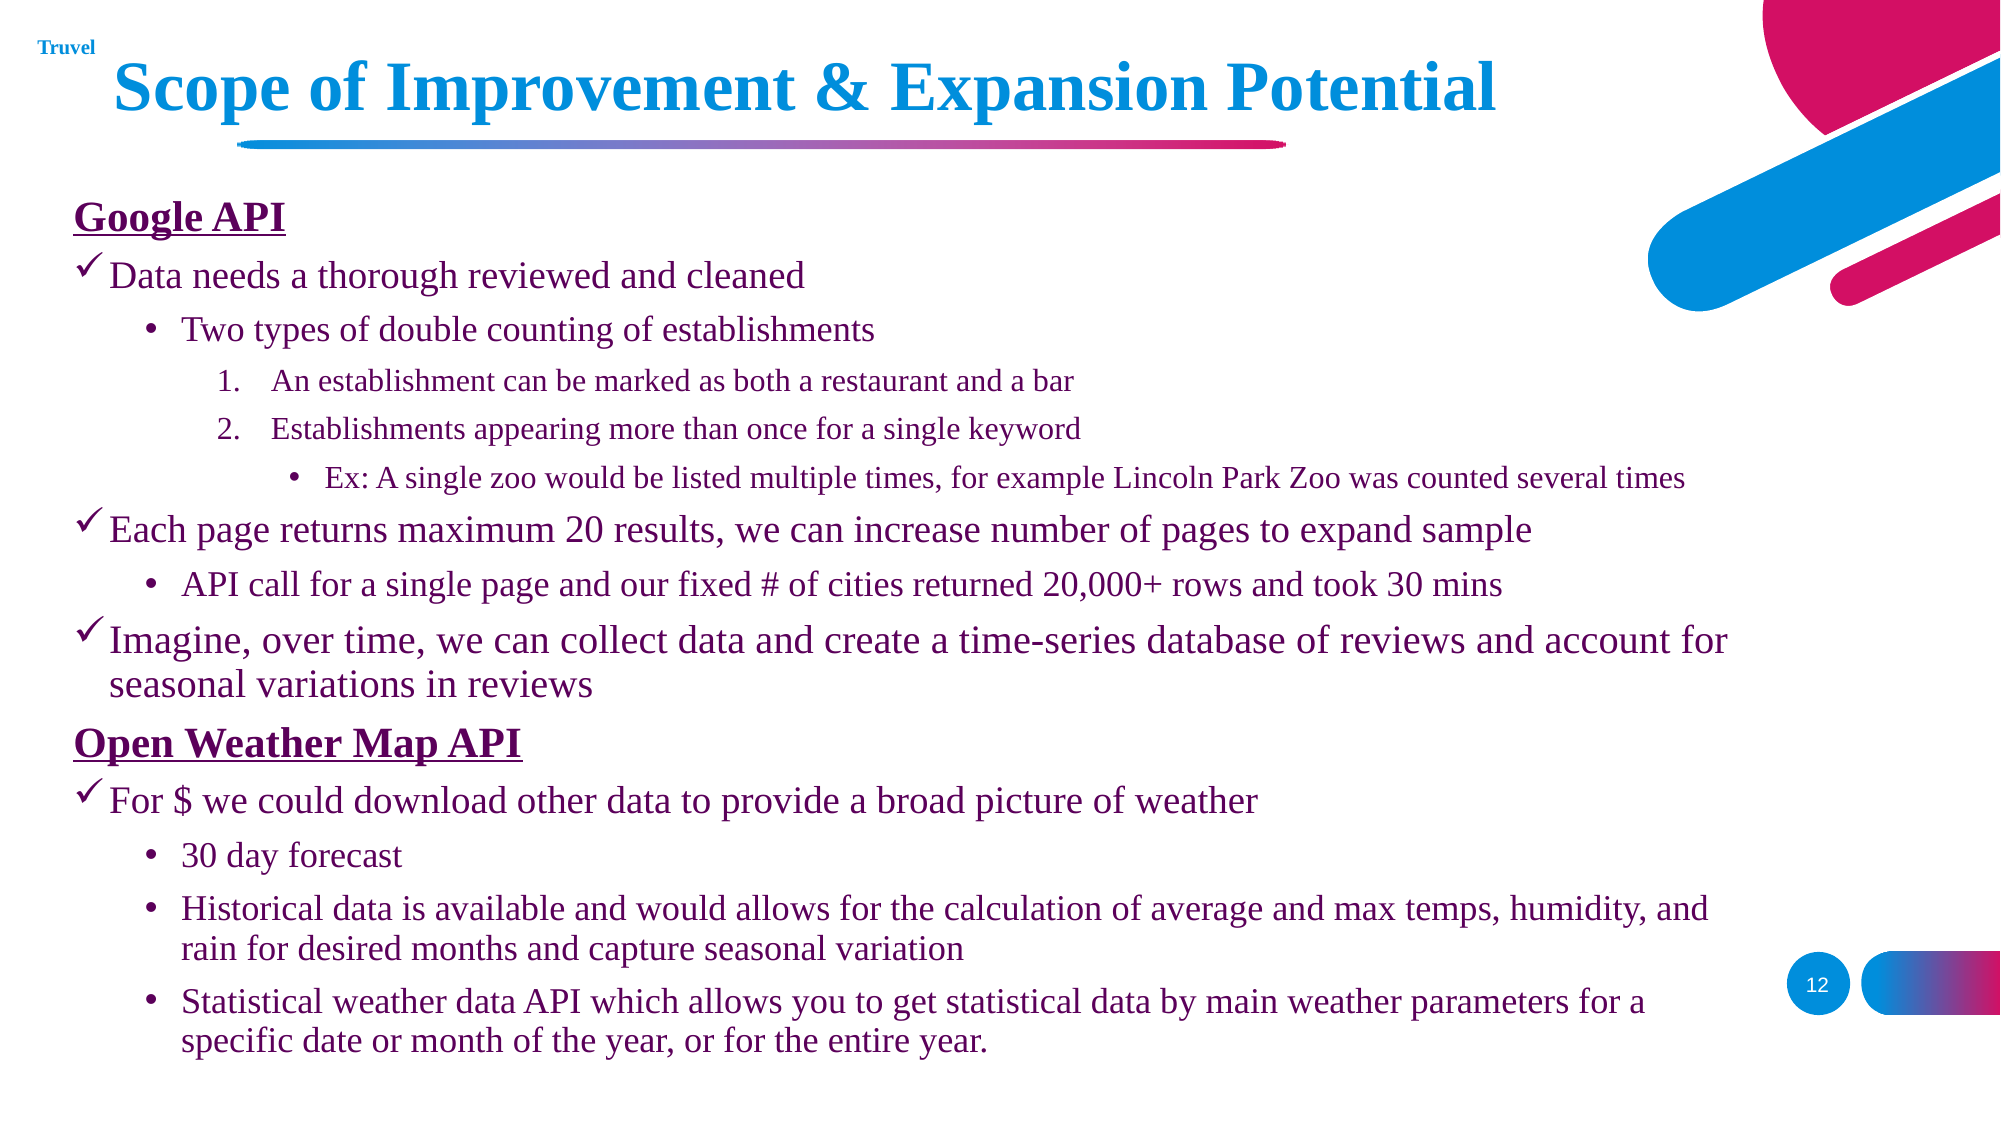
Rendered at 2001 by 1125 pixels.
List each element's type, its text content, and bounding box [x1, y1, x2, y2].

picture [166, 132, 1342, 158]
footer Truvel [22, 16, 132, 76]
text_box Scope of Improvement & Expansion Potential [98, 24, 1559, 134]
slide_number 12 [1772, 954, 1863, 1015]
text_box Google API Data needs a thorough reviewed and cleaned Two types of double counting of establishments An establishment can be marked as both a restaurant and a bar Establishments appearing more than once for a single keyword Ex: A single zoo would be listed multiple times, for example Lincoln Park Zoo was counted several times Each page returns maximum 20 results, we can increase number of pages to expand sample API call for a single page and our fixed # of cities returned 20,000+ rows and took 30 mins Imagine, over time, we can collect data and create a time-series database of reviews and account for seasonal variations in reviews Open Weather Map API For $ we could download other data to provide a broad picture of weather 30 day forecast Historical data is available and would allows for the calculation of average and max temps, humidity, and rain for desired months and capture seasonal variation Statistical weather data API which allows you to get statistical data by main weather parameters for a specific date or month of the year, or for the entire year. [58, 186, 1760, 1081]
